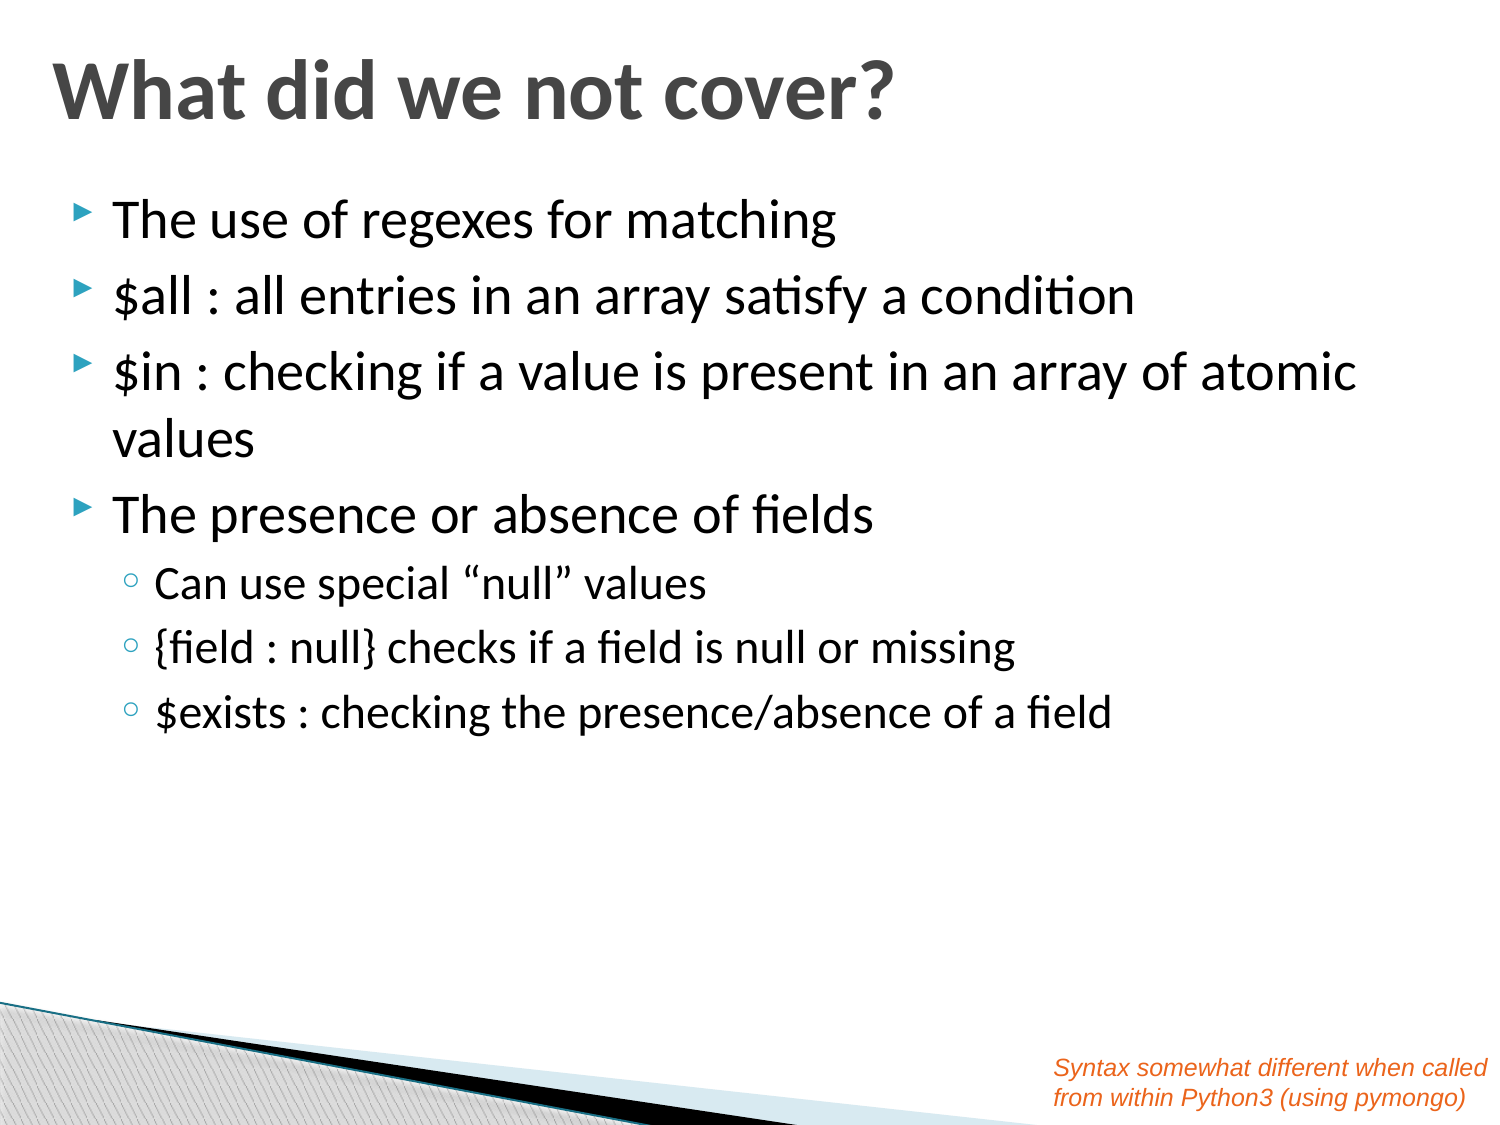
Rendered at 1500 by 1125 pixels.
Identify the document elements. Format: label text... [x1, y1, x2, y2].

title What did we not cover? [37, 24, 1425, 145]
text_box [0, 1006, 633, 1125]
text_box Syntax somewhat different when called from within Python3 (using pymongo) [1038, 1044, 1500, 1119]
list The use of regexes for matching $all : all entries in an array satisfy a condition $in : checking if a value is present in an array of atomic values The presence or absence of fields Can use special “null” values {field : null} checks if a field is null or missing $exists : checking the presence/absence of a field [37, 174, 1426, 1013]
